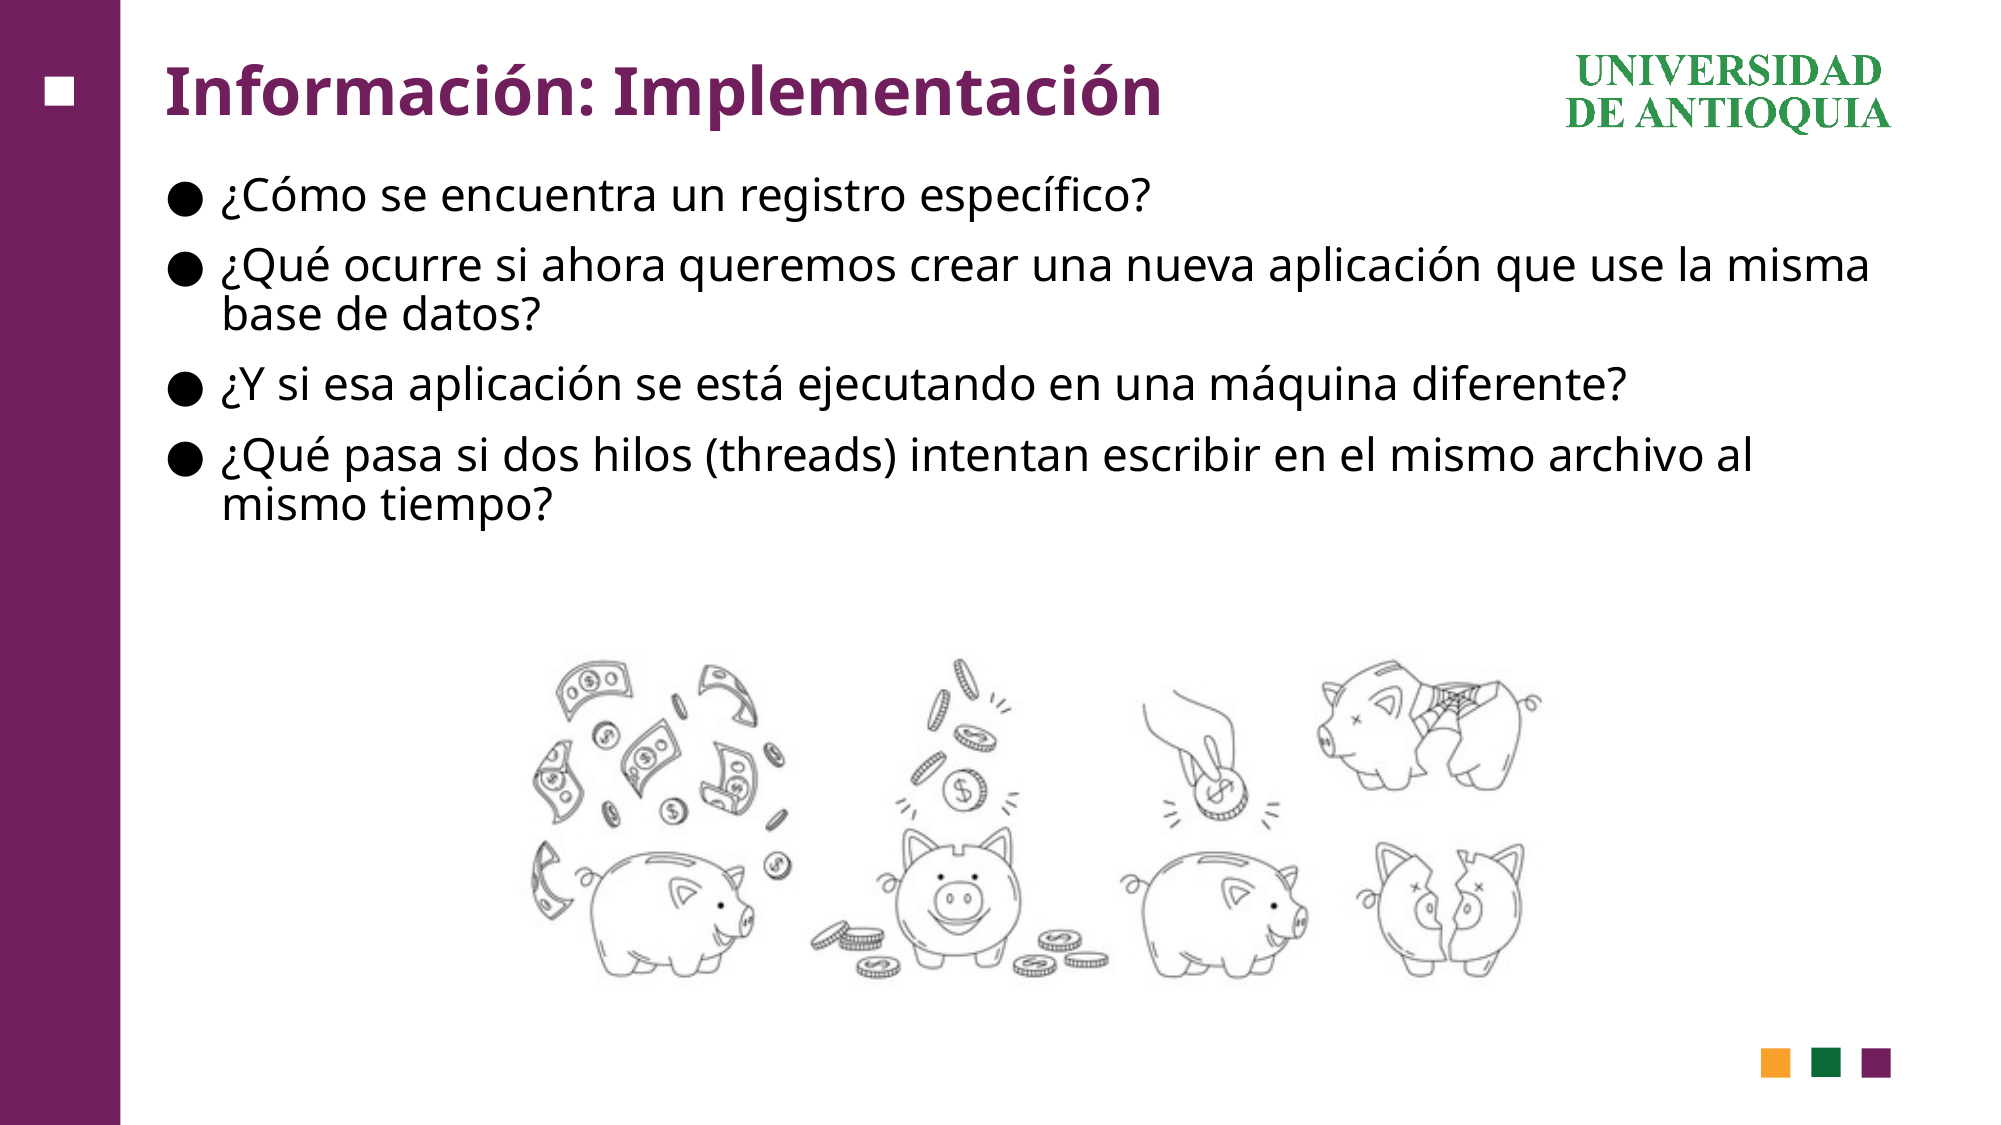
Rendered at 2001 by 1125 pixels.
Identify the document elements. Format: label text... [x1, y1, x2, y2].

list ¿Cómo se encuentra un registro específico? ¿Qué ocurre si ahora queremos crear una nueva aplicación que use la misma base de datos? ¿Y si esa aplicación se está ejecutando en una máquina diferente? ¿Qué pasa si dos hilos (threads) intentan escribir en el mismo archivo al mismo tiempo? [150, 163, 1912, 1038]
picture [458, 608, 1603, 1038]
picture [1542, 32, 1914, 150]
title Información: Implementación [150, 15, 1513, 163]
